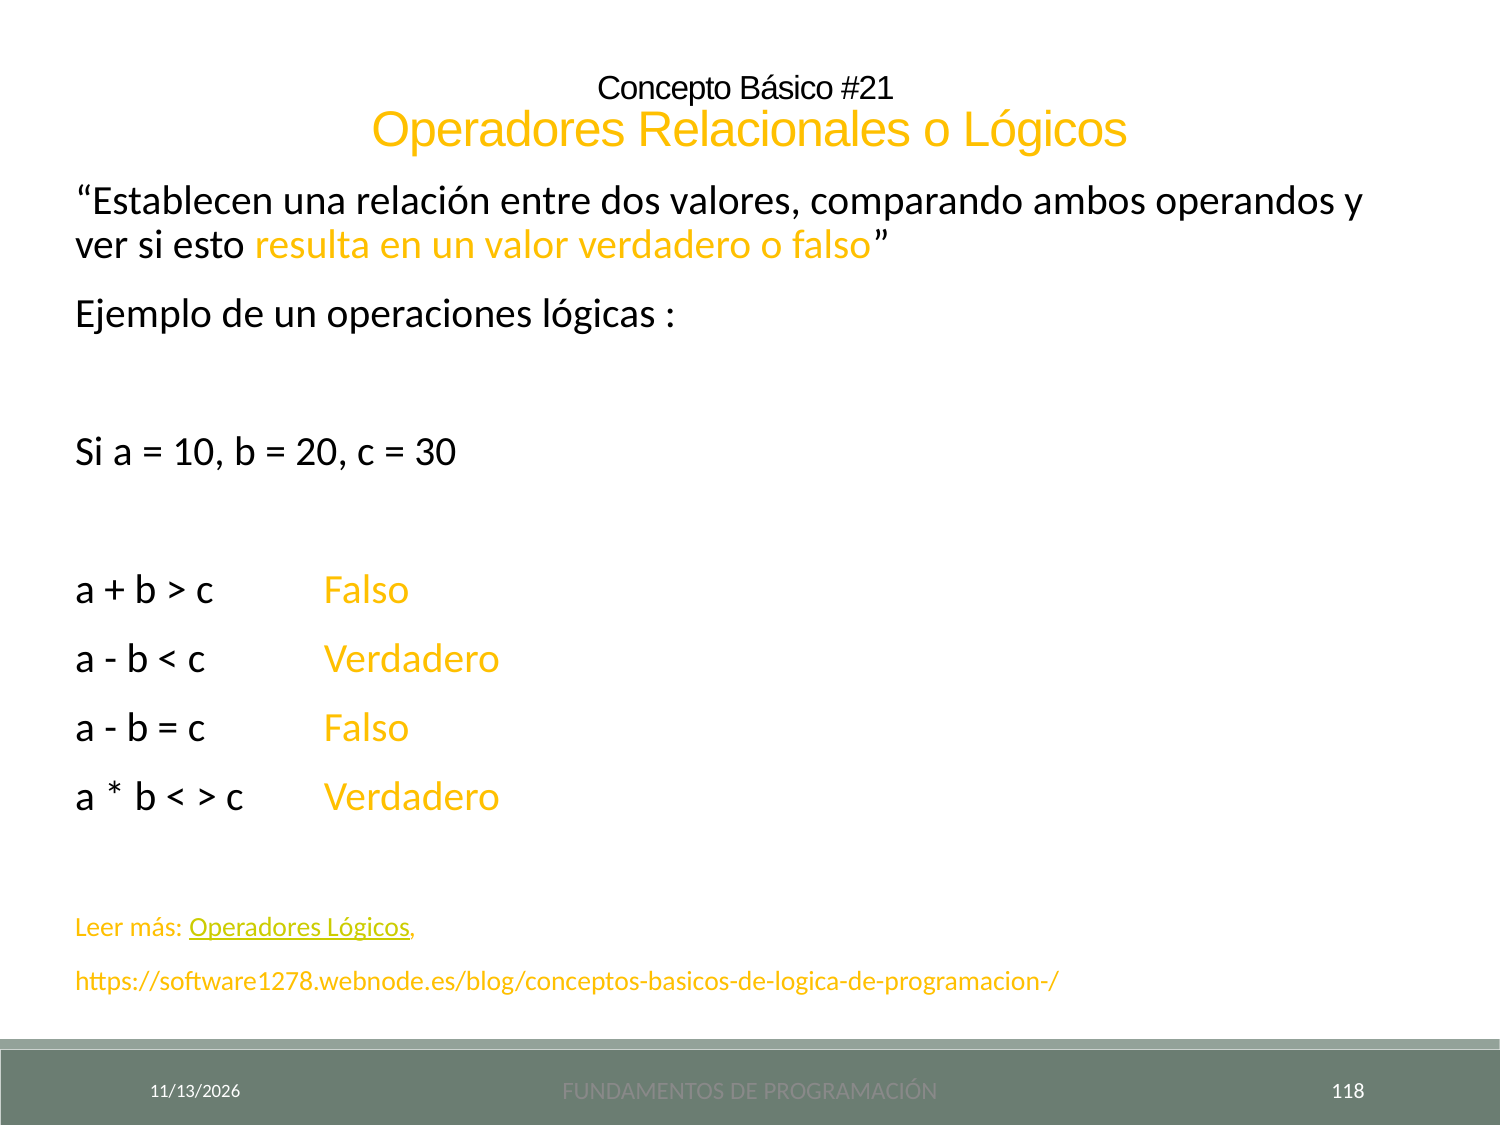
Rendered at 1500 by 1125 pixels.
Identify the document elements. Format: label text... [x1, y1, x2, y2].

footer Fundamentos de Programación [453, 1059, 1047, 1120]
title Concepto Básico #21 Operadores Relacionales o Lógicos [0, 47, 1500, 165]
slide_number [134, 1059, 440, 1120]
slide_number 118 [1217, 1059, 1380, 1120]
list “Establecen una relación entre dos valores, comparando ambos operandos y ver si esto resulta en un valor verdadero o falso” Ejemplo de un operaciones lógicas : Si a = 10, b = 20, c = 30 a + b > c Falso a - b < c Verdadero a - b = c Falso a * b < > c Verdadero Leer más: Operadores Lógicos, https://software1278.webnode.es/blog/conceptos-basicos-de-logica-de-programacion-/ [75, 170, 1425, 1008]
